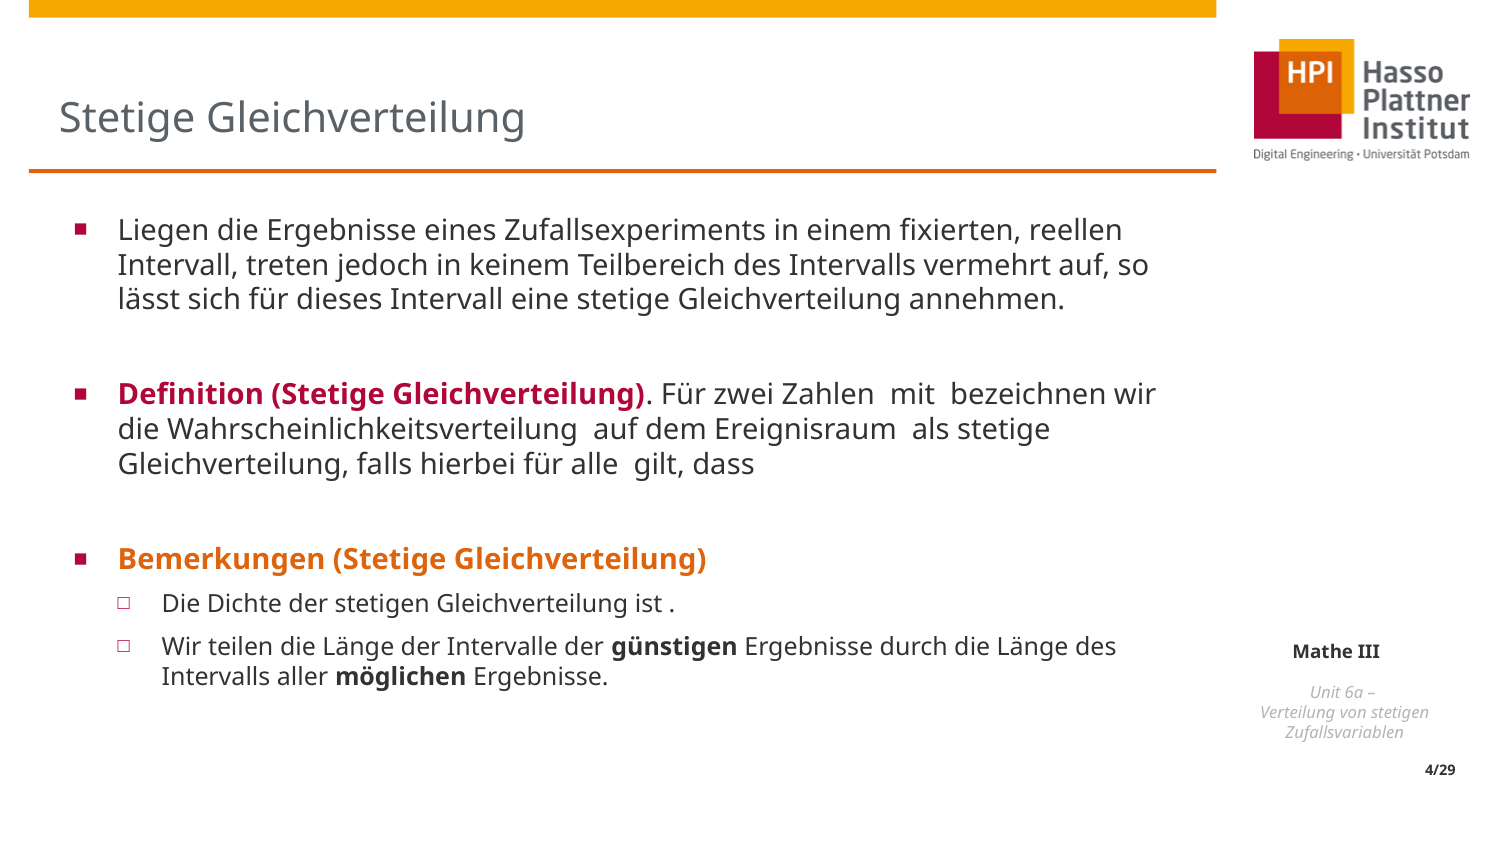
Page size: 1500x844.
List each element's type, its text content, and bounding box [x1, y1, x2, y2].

title Stetige Gleichverteilung [58, 17, 1187, 170]
picture [1254, 39, 1470, 161]
